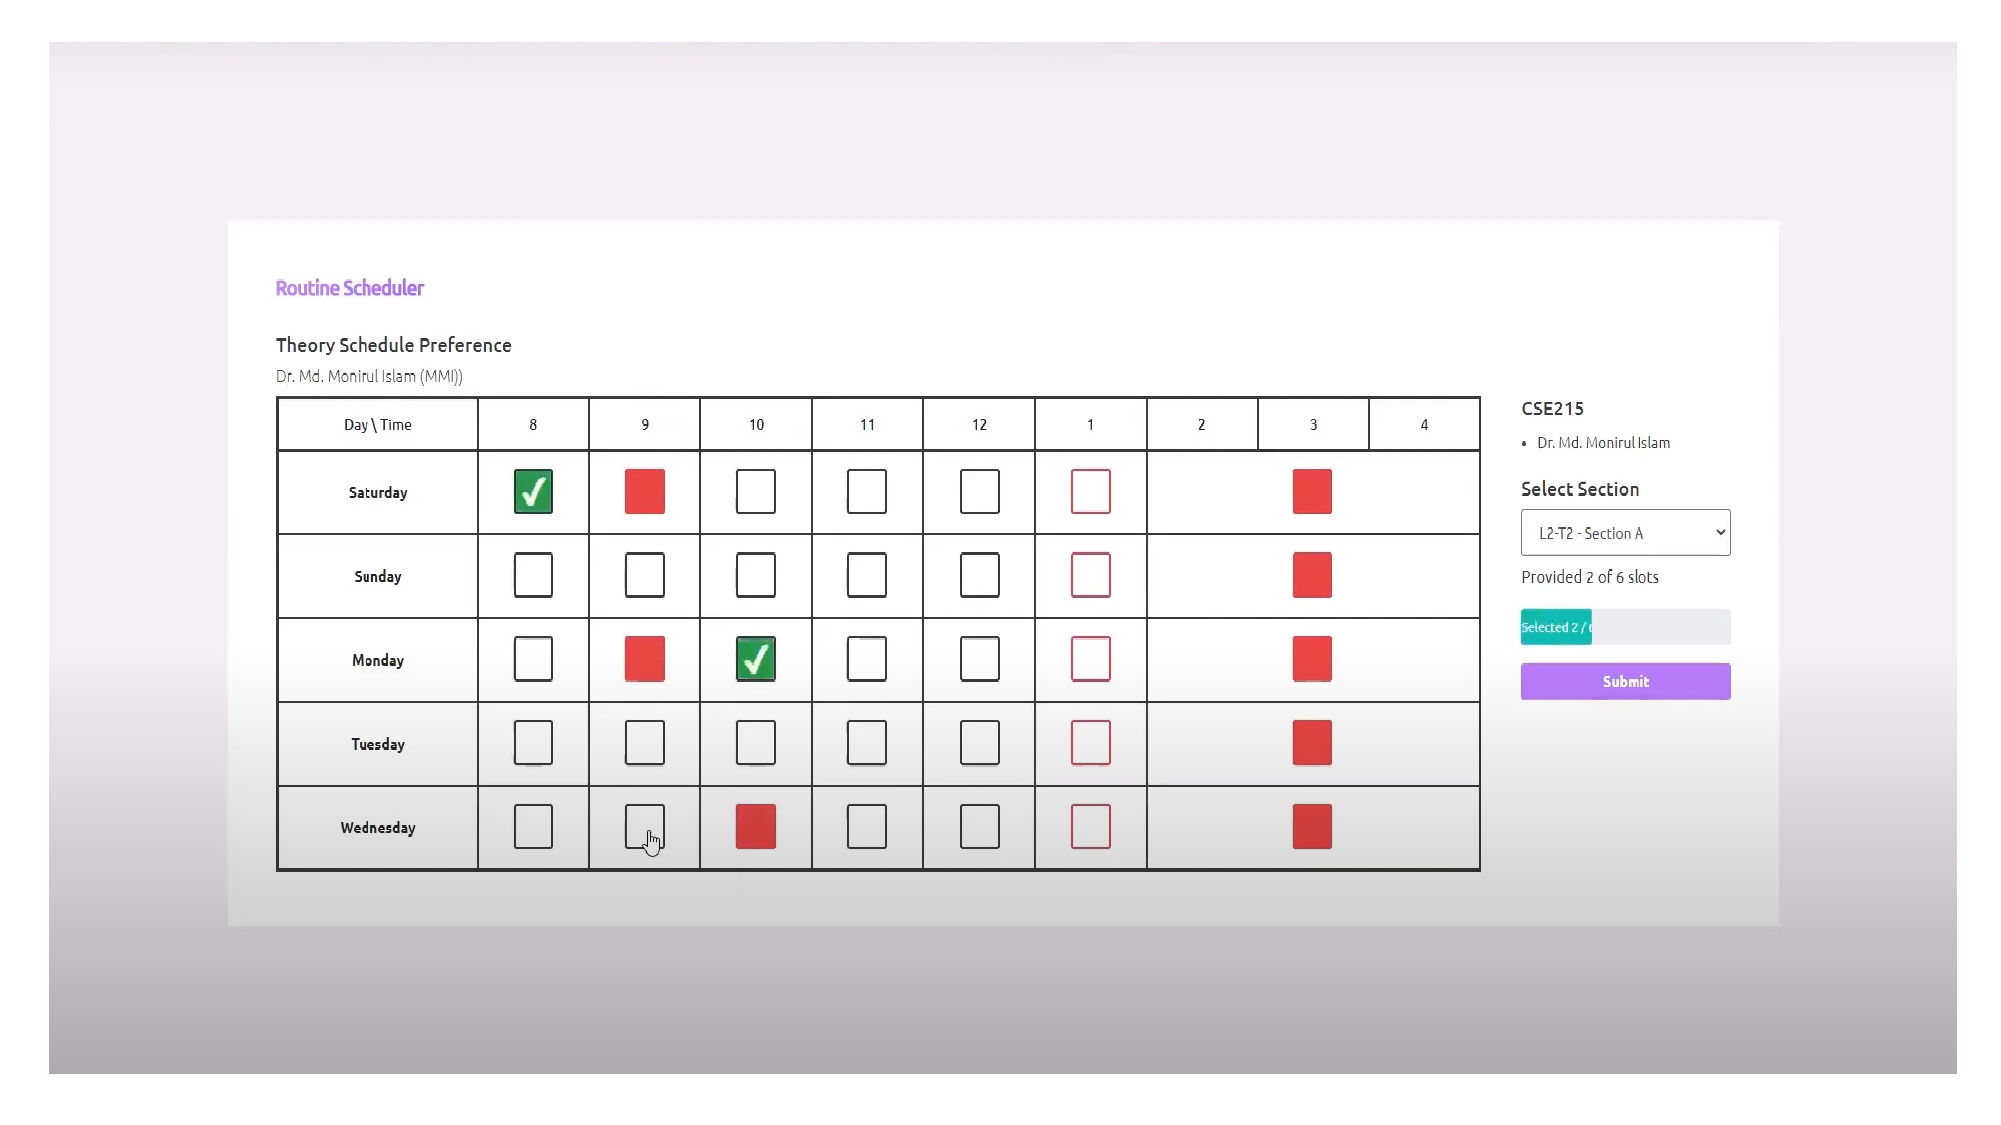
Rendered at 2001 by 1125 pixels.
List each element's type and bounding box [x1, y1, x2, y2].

list [49, 42, 1957, 1074]
